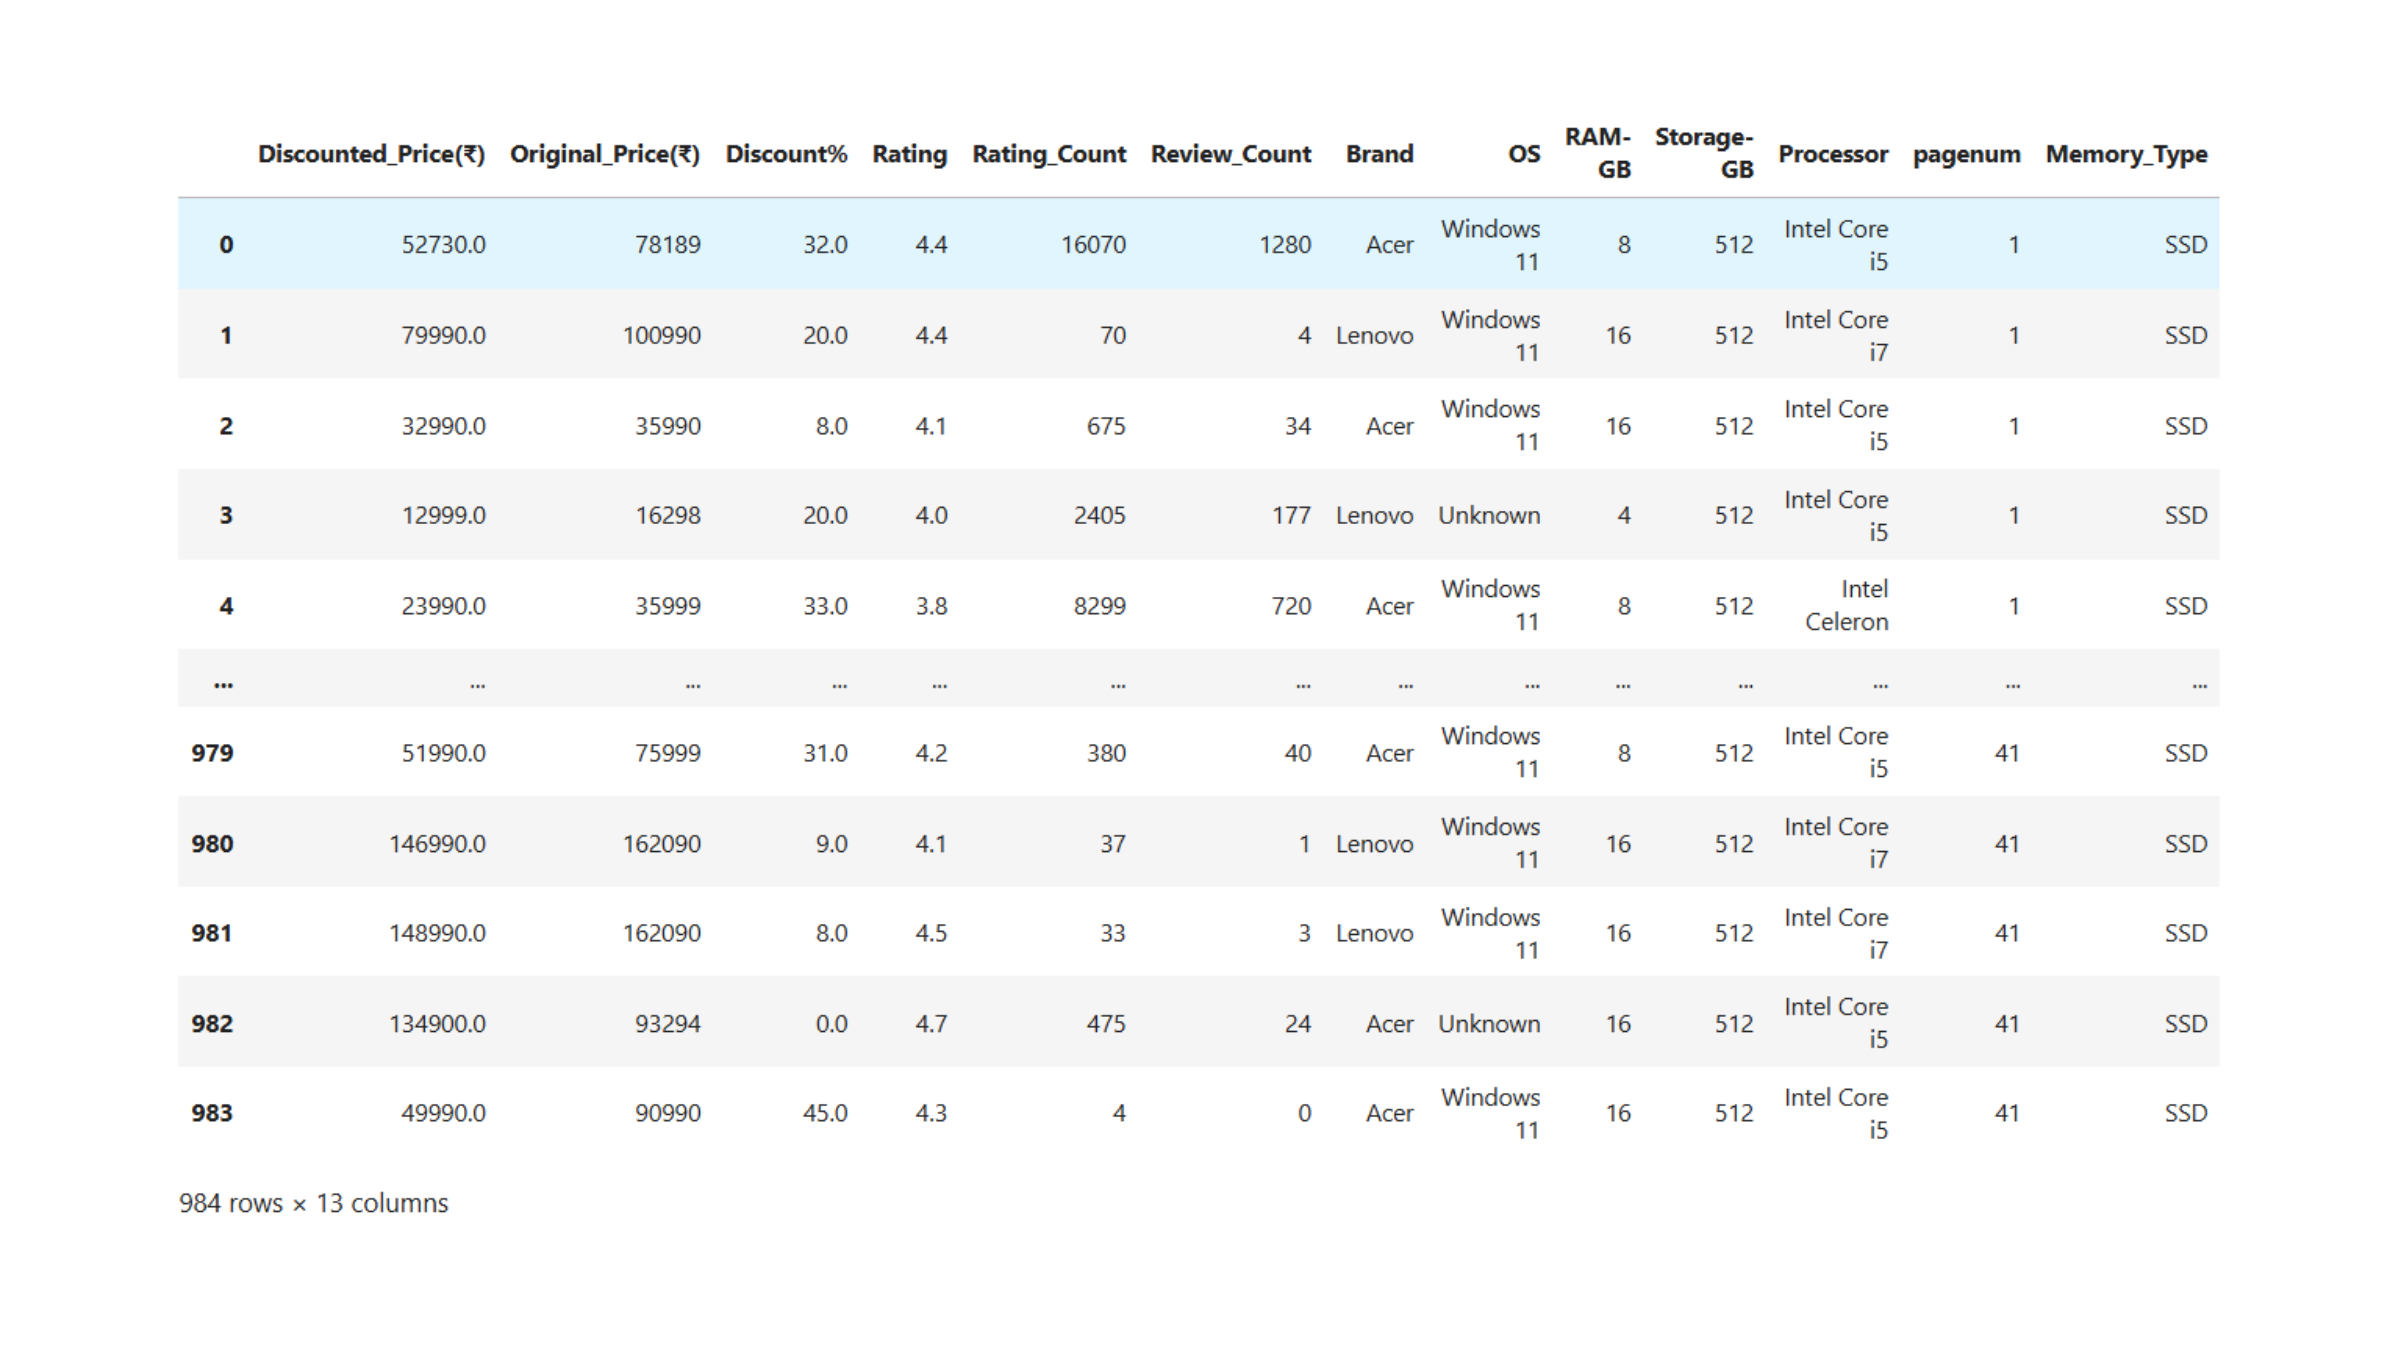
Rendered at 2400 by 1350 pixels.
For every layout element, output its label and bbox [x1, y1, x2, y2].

picture [166, 125, 2234, 1225]
